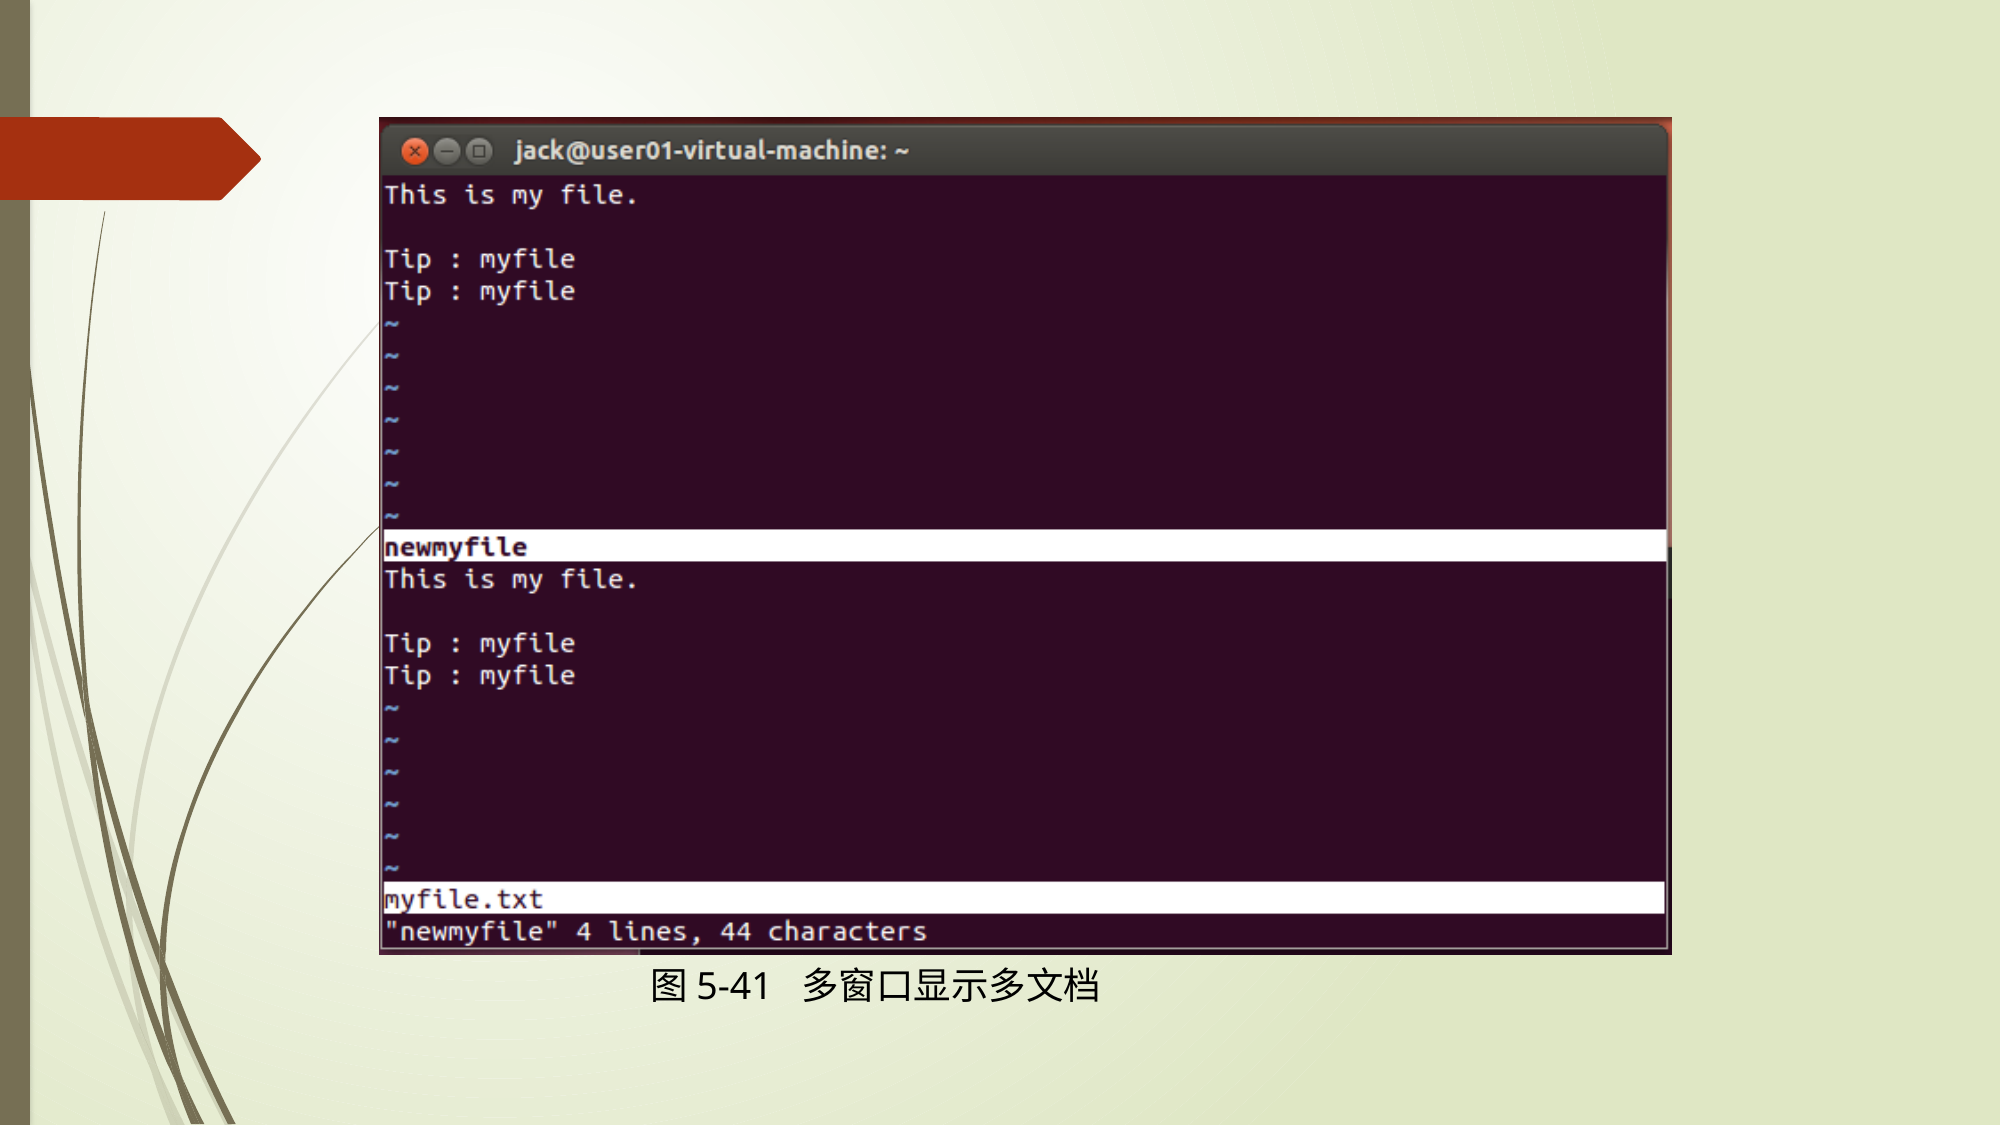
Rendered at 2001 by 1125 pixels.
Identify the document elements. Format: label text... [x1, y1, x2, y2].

text_box 图5-41 多窗口显示多文档 [635, 962, 1117, 1015]
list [378, 117, 1672, 956]
